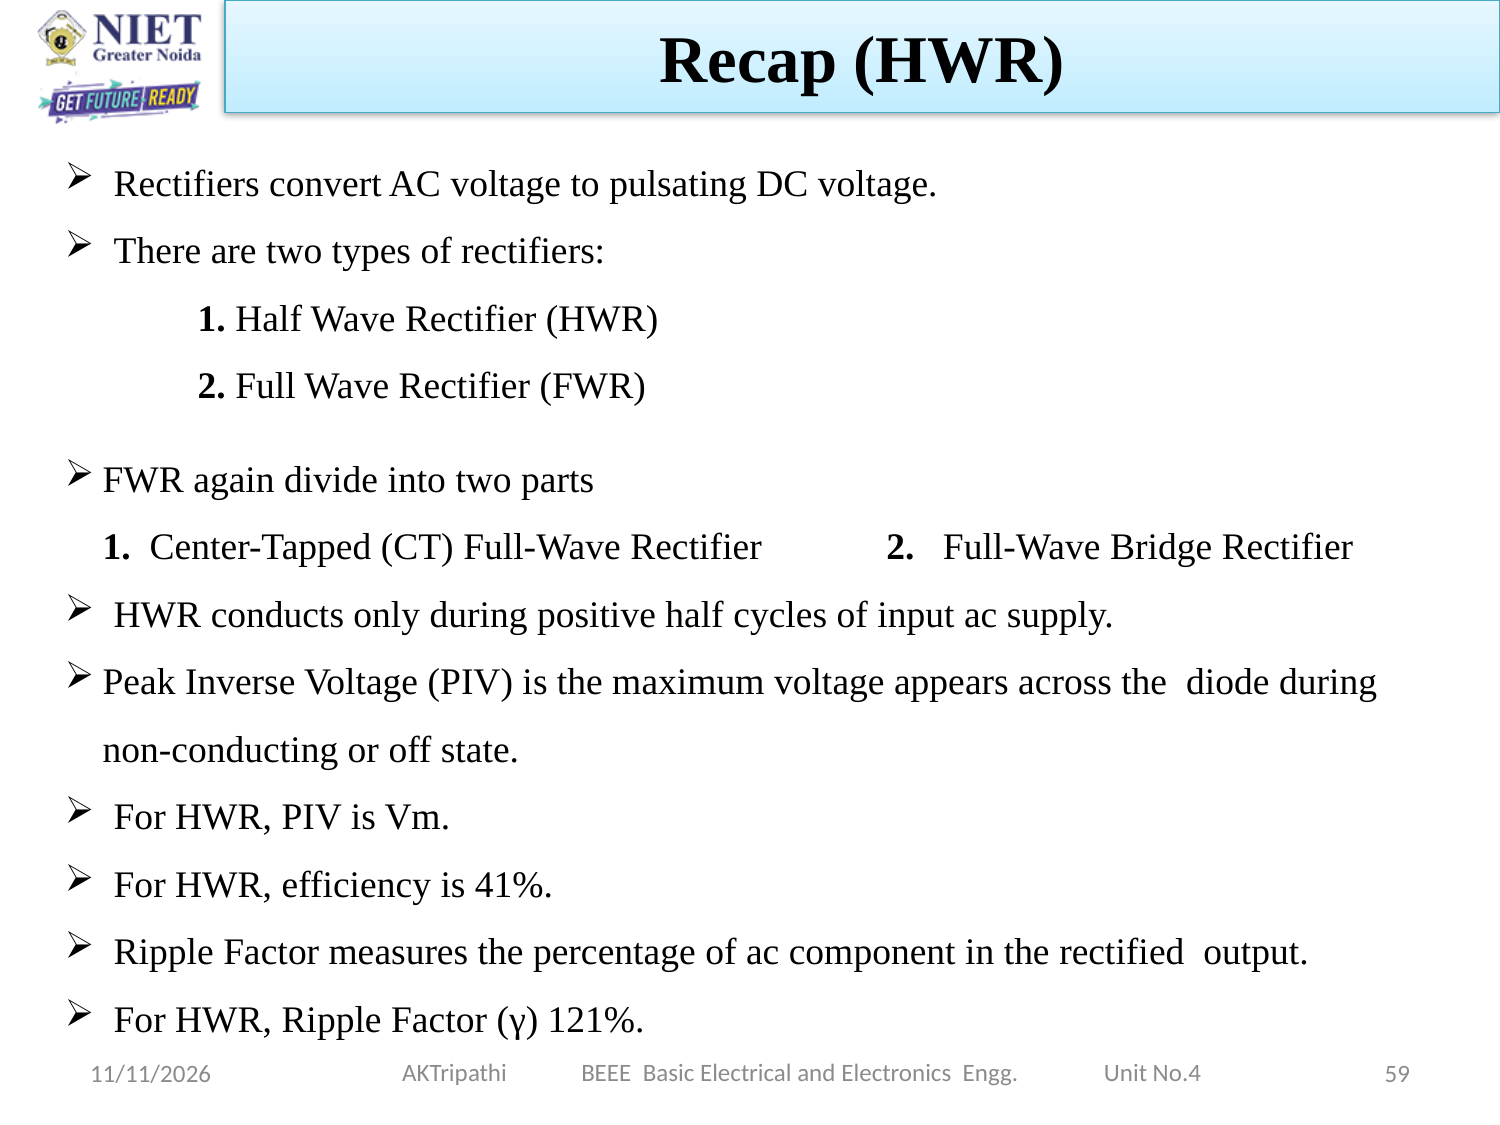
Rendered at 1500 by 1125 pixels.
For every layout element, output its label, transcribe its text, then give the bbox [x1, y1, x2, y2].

text_box Recap (HWR) [238, 0, 1500, 113]
picture [0, 0, 238, 135]
text_box Rectifiers convert AC voltage to pulsating DC voltage. There are two types of rectifiers: 1. Half Wave Rectifier (HWR) 2. Full Wave Rectifier (FWR) FWR again divide into two parts 1. Center-Tapped (CT) Full-Wave Rectifier 2. Full-Wave Bridge Rectifier HWR conducts only during positive half cycles of input ac supply. Peak Inverse Voltage (PIV) is the maximum voltage appears across the diode during non-conducting or off state. For HWR, PIV is Vm. For HWR, efficiency is 41%. Ripple Factor measures the percentage of ac component in the rectified output. For HWR, Ripple Factor (γ) 121%. [49, 128, 1463, 1048]
footer AKTripathi BEEE Basic Electrical and Electronics Engg. Unit No.4 [375, 1048, 1231, 1102]
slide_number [75, 1048, 425, 1103]
slide_number 59 [1074, 1048, 1425, 1103]
